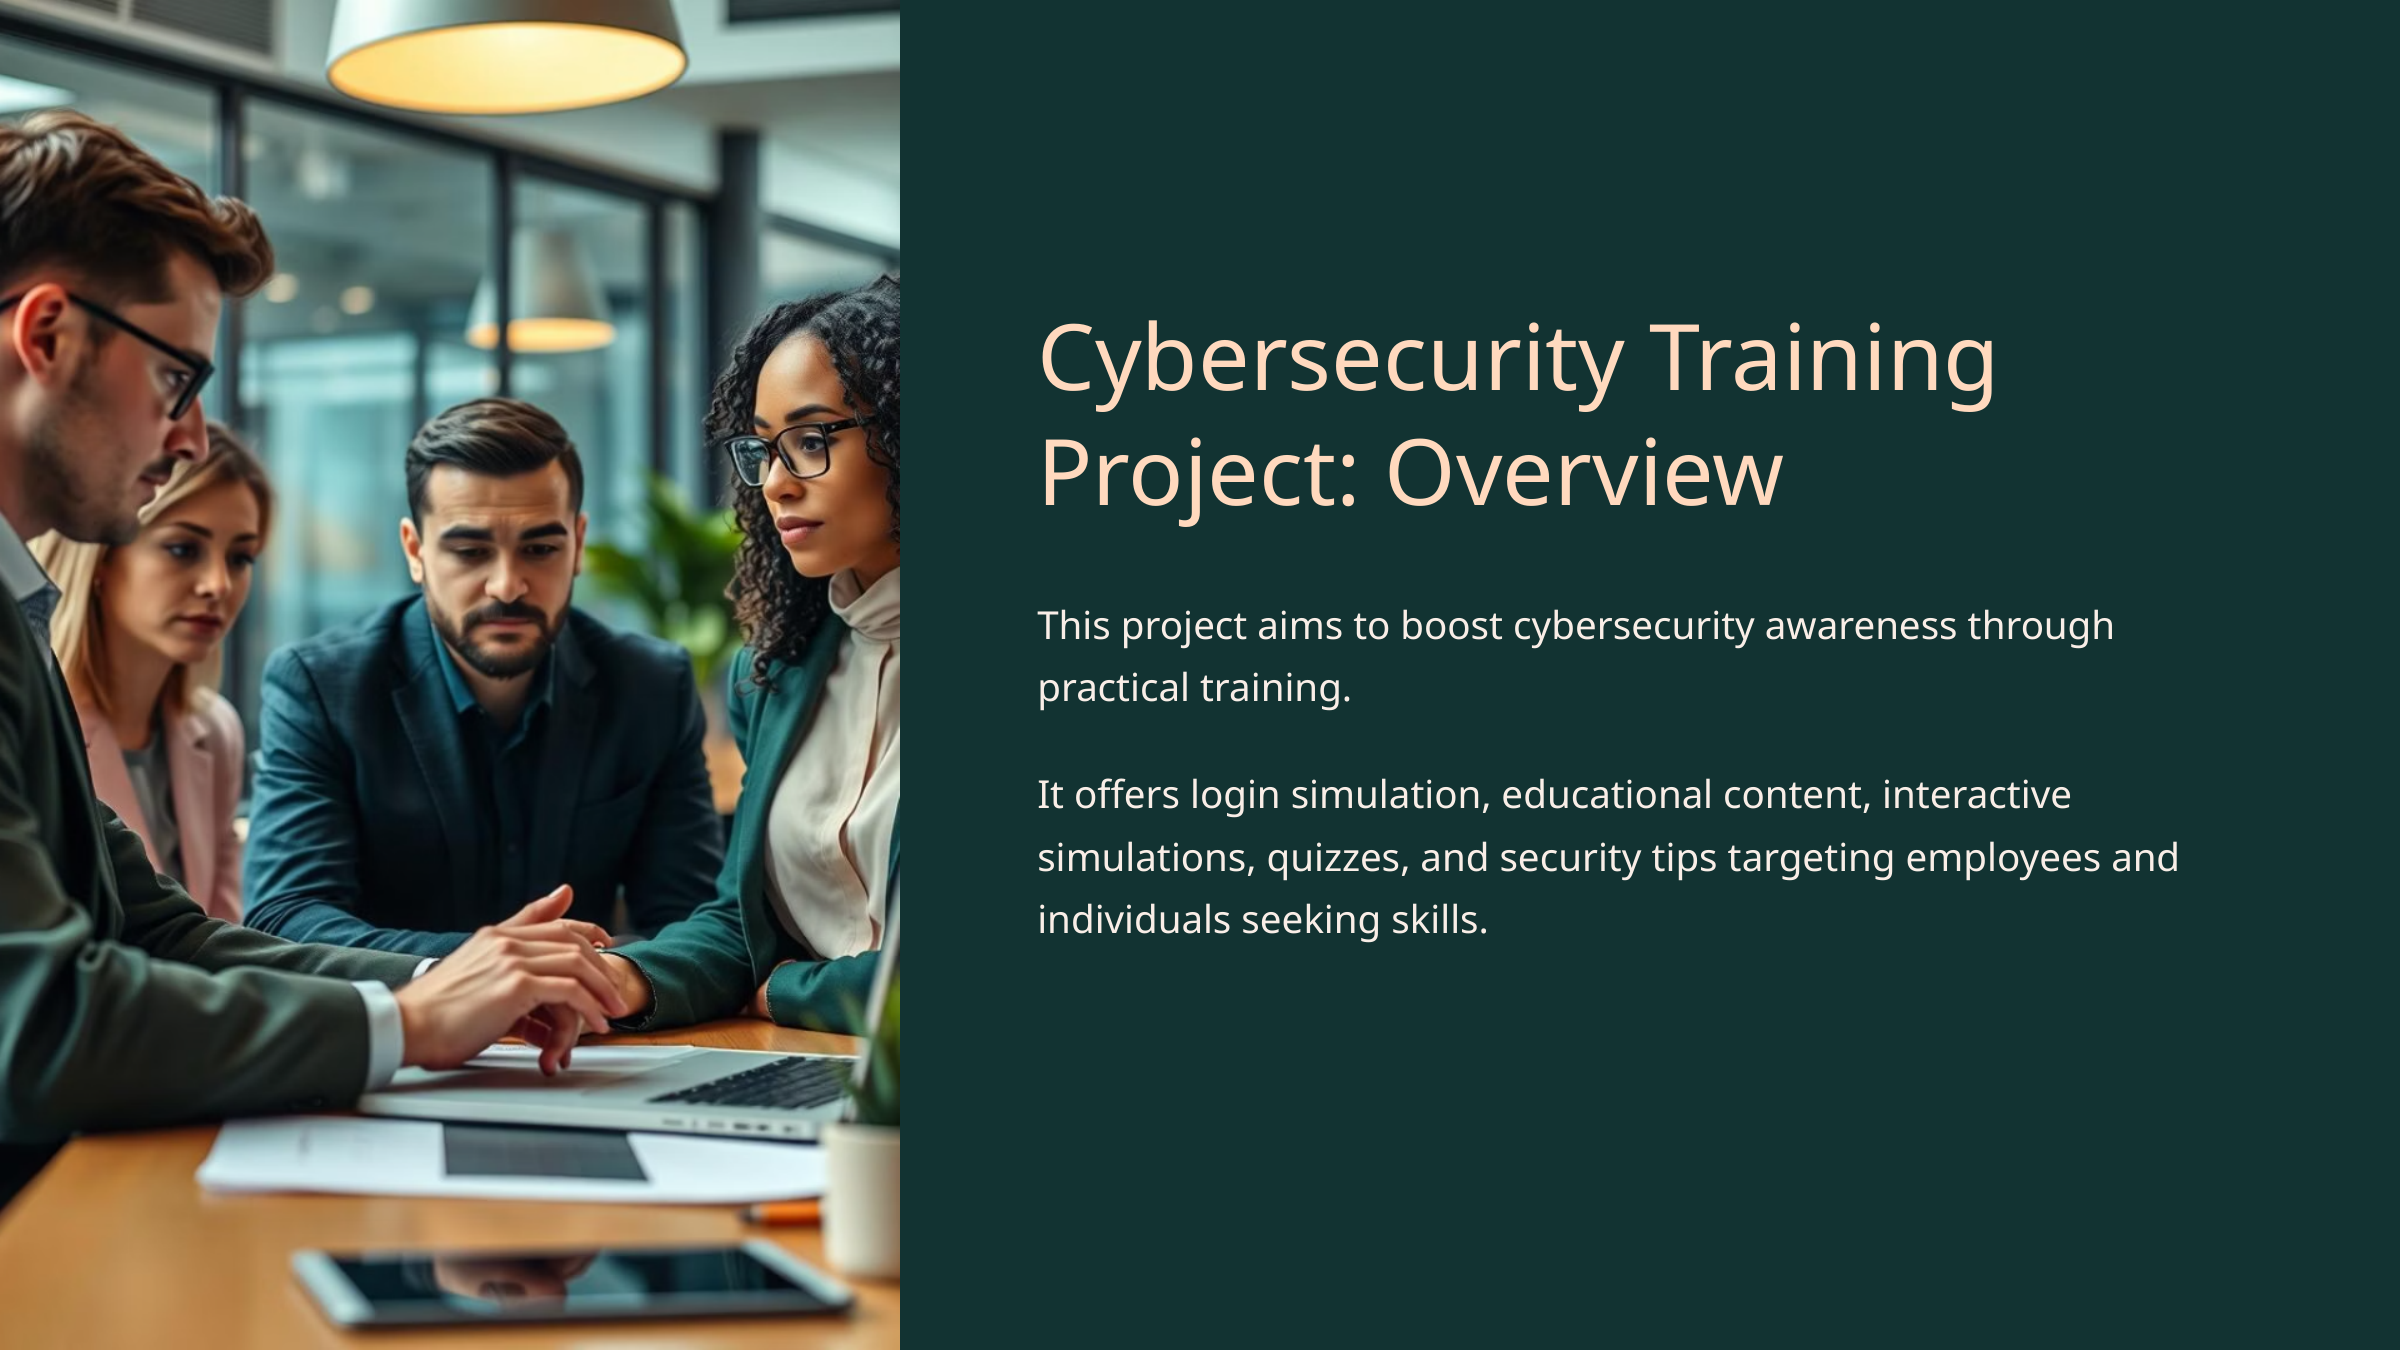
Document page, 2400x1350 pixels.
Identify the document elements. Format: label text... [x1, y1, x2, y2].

picture [0, 0, 900, 1350]
text_box It offers login simulation, educational content, interactive simulations, quizzes, and security tips targeting employees and individuals seeking skills. [1037, 754, 2263, 943]
text_box This project aims to boost cybersecurity awareness through practical training. [1037, 584, 2263, 710]
text_box Cybersecurity Training Project: Overview [1037, 294, 2263, 526]
